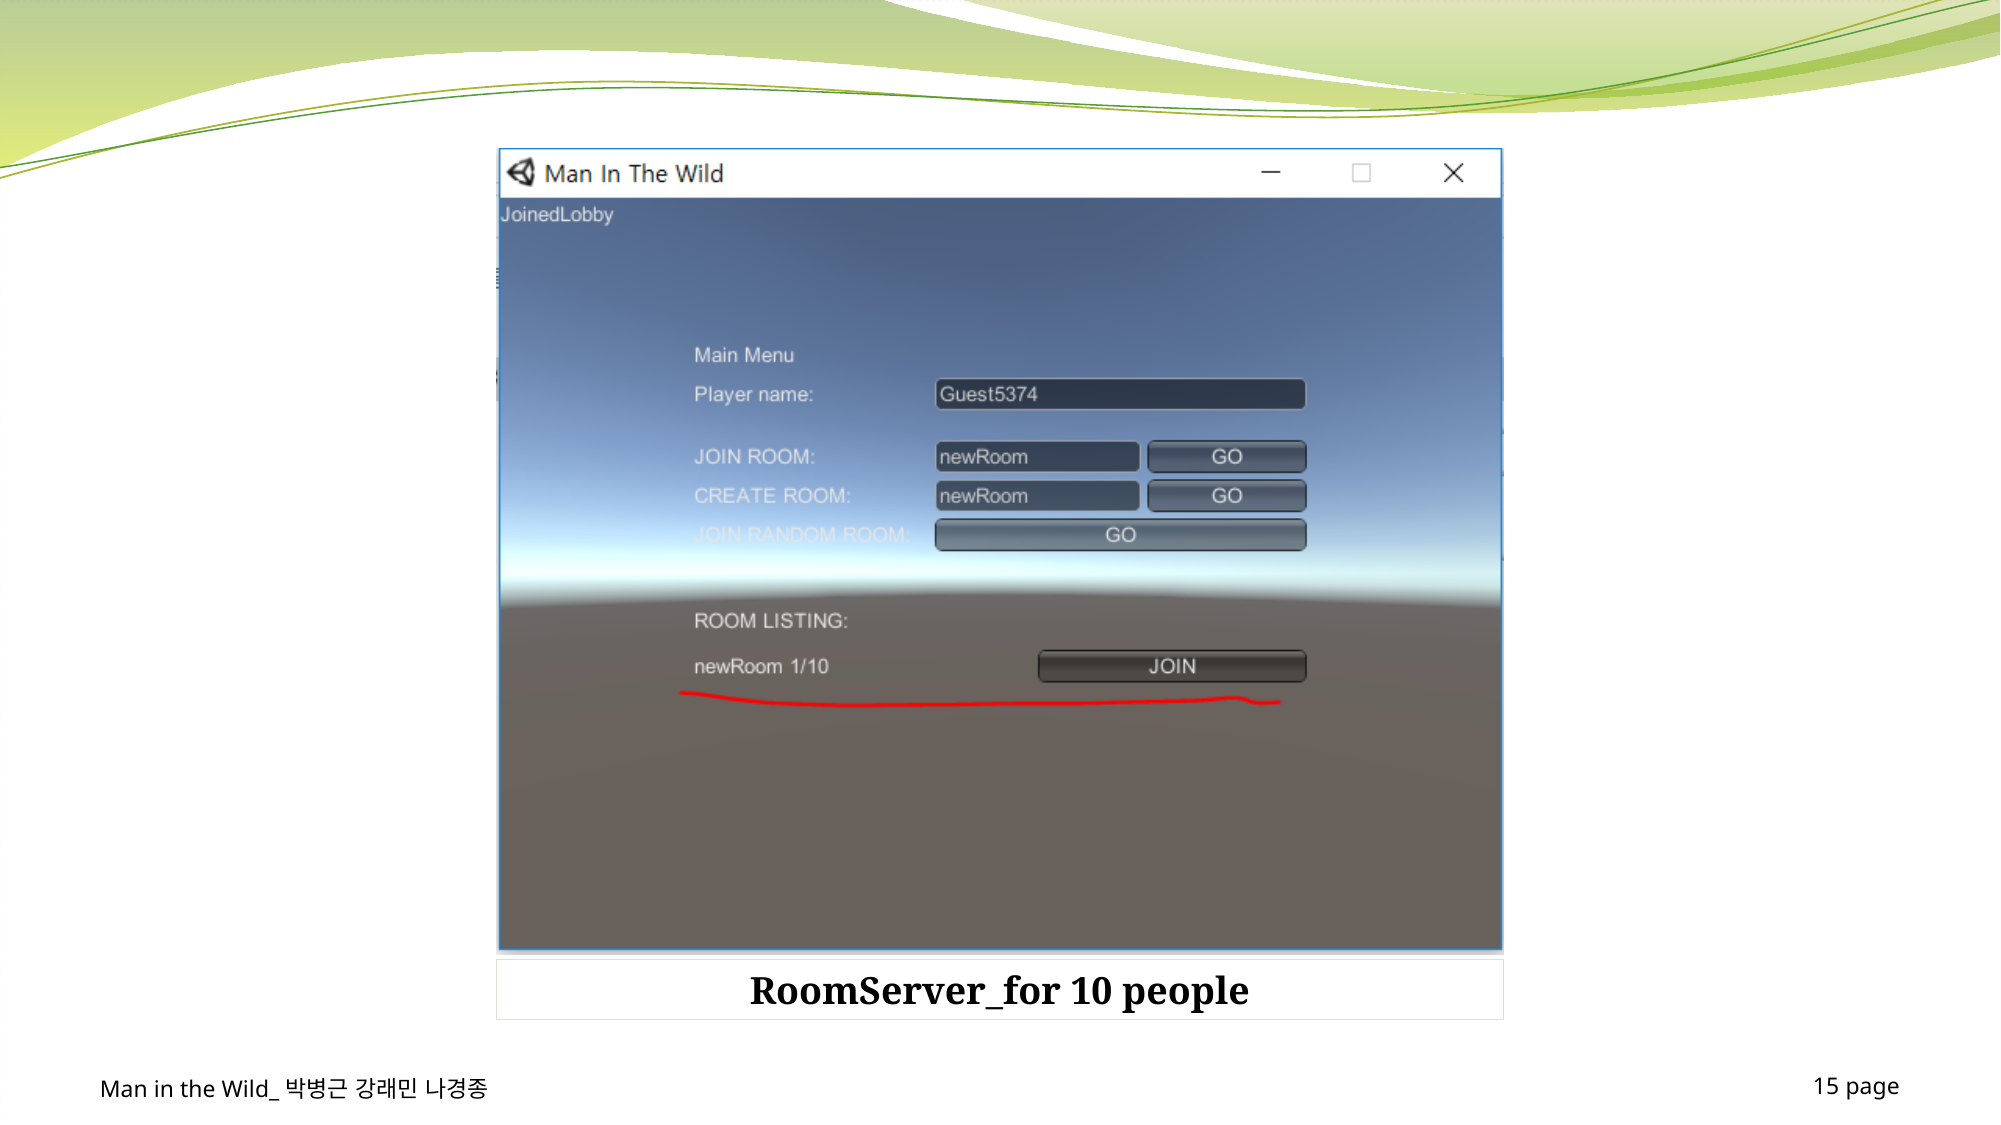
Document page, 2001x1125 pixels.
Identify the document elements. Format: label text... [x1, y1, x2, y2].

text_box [496, 148, 1504, 1021]
slide_number 15 page [1733, 1042, 1900, 1103]
footer Man in the Wild_박병근 강래민 나경종 [99, 1042, 834, 1103]
